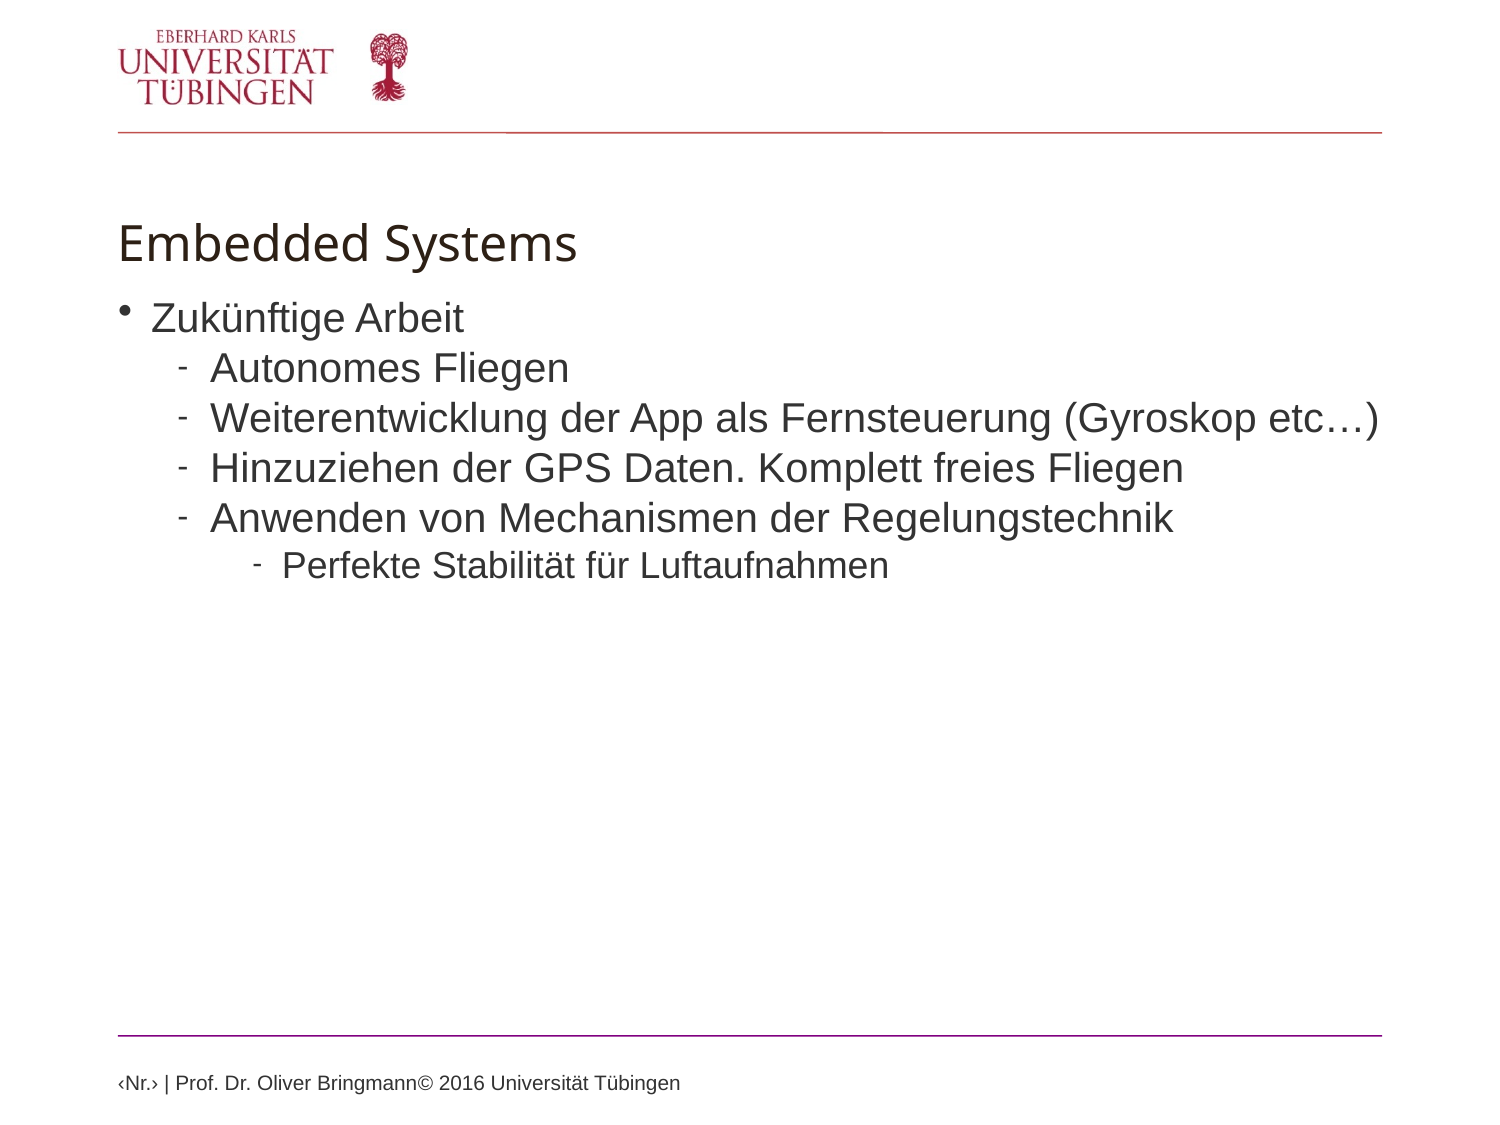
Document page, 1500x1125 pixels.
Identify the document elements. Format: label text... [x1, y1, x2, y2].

text_box Embedded Systems [117, 211, 1382, 272]
text_box Zukünftige Arbeit Autonomes Fliegen Weiterentwicklung der App als Fernsteuerung (Gyroskop etc…) Hinzuziehen der GPS Daten. Komplett freies Fliegen Anwenden von Mechanismen der Regelungstechnik Perfekte Stabilität für Luftaufnahmen [117, 290, 1382, 587]
picture [117, 29, 408, 105]
